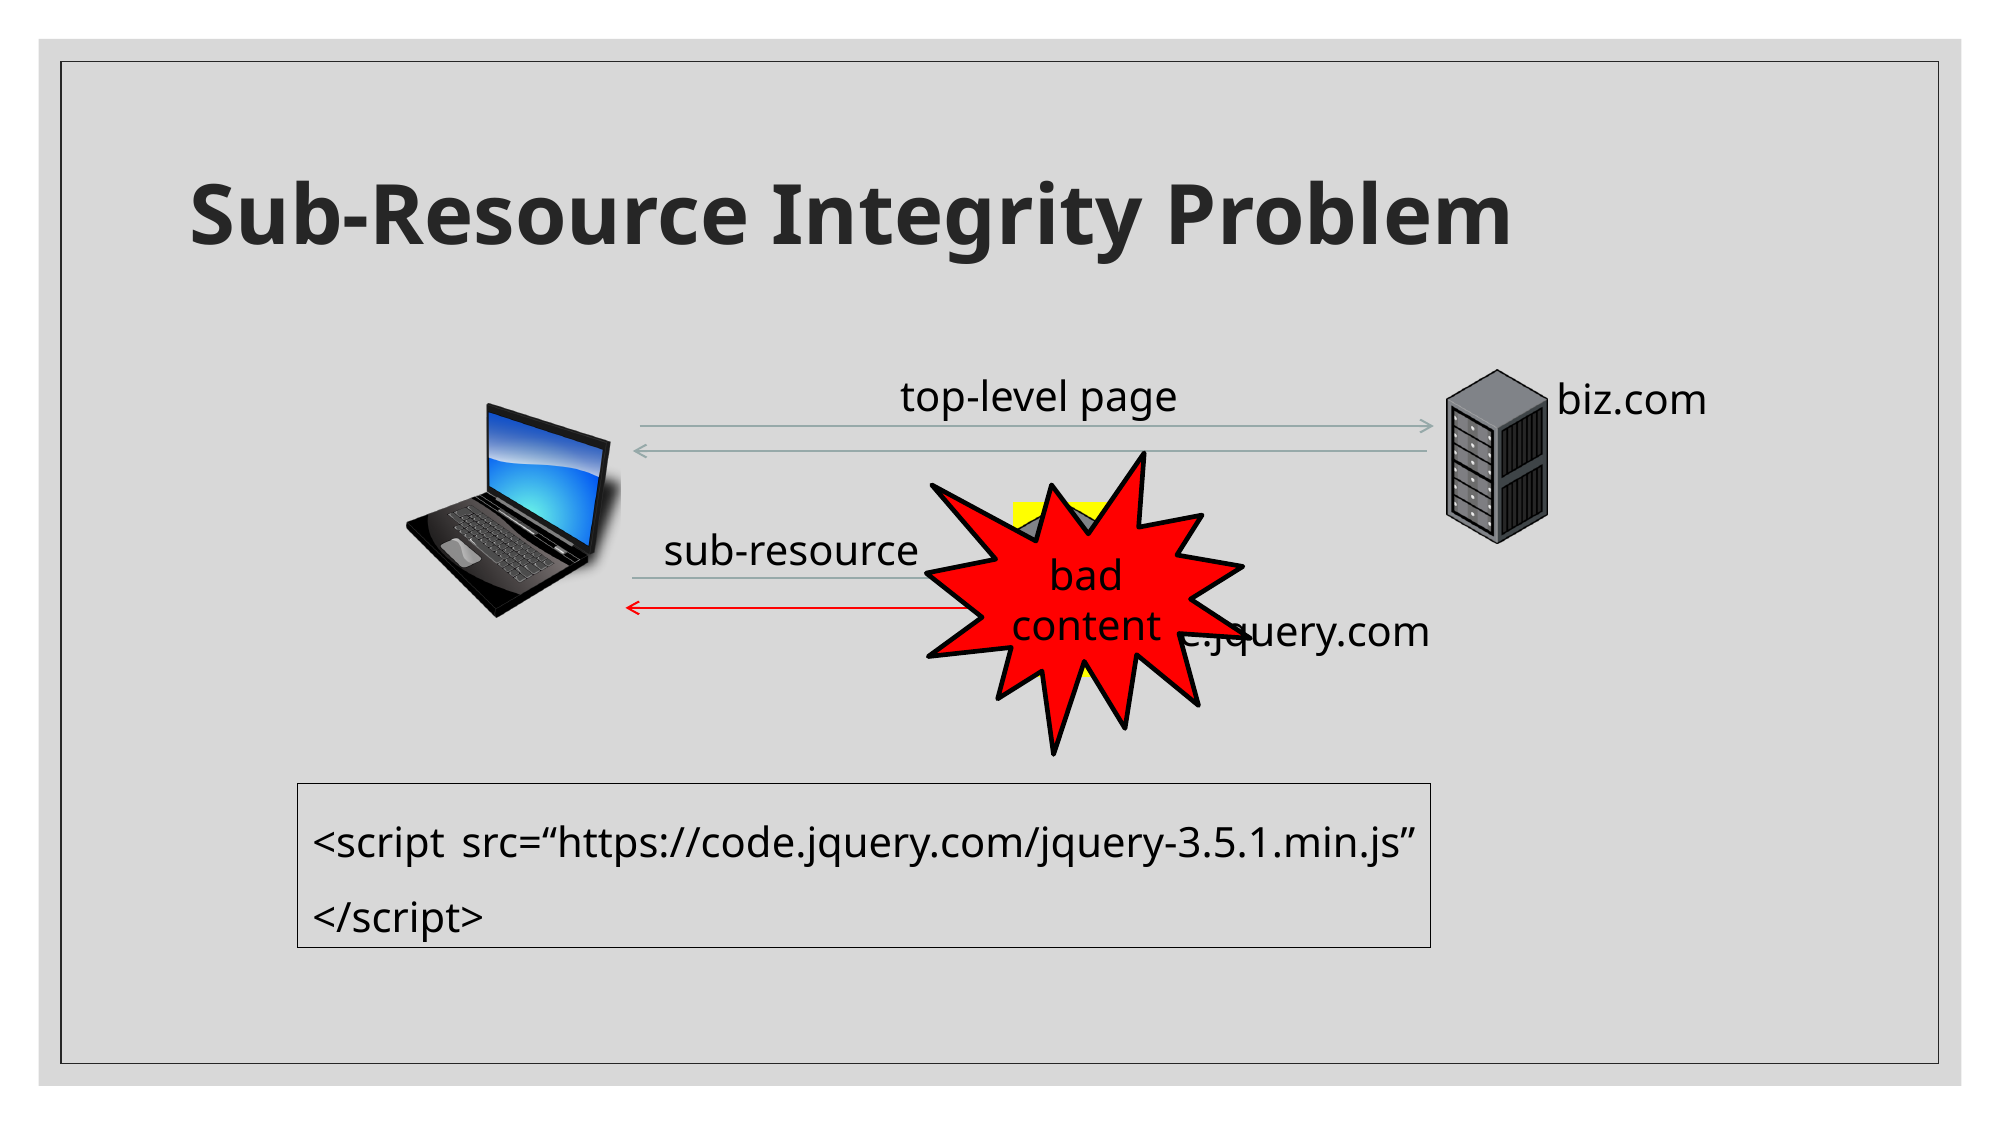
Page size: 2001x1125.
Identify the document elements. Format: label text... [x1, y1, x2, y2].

text_box code.jquery.com [1180, 597, 1446, 663]
text_box top-level page [885, 362, 1193, 423]
title Sub-Resource Integrity Problem [174, 105, 1825, 331]
text_box <script src=“https://code.jquery.com/jquery-3.5.1.min.js” </script> [297, 783, 1431, 948]
text_box sub-resource [648, 516, 935, 575]
text_box bad content [997, 663, 1020, 699]
picture [405, 403, 621, 618]
text_box bad content [1043, 685, 1077, 755]
picture [1012, 502, 1115, 677]
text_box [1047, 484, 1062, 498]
text_box bad content [926, 484, 1007, 657]
picture [1446, 369, 1548, 545]
text_box bad content [1098, 458, 1251, 729]
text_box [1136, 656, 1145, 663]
text_box biz.com [1547, 365, 1723, 431]
